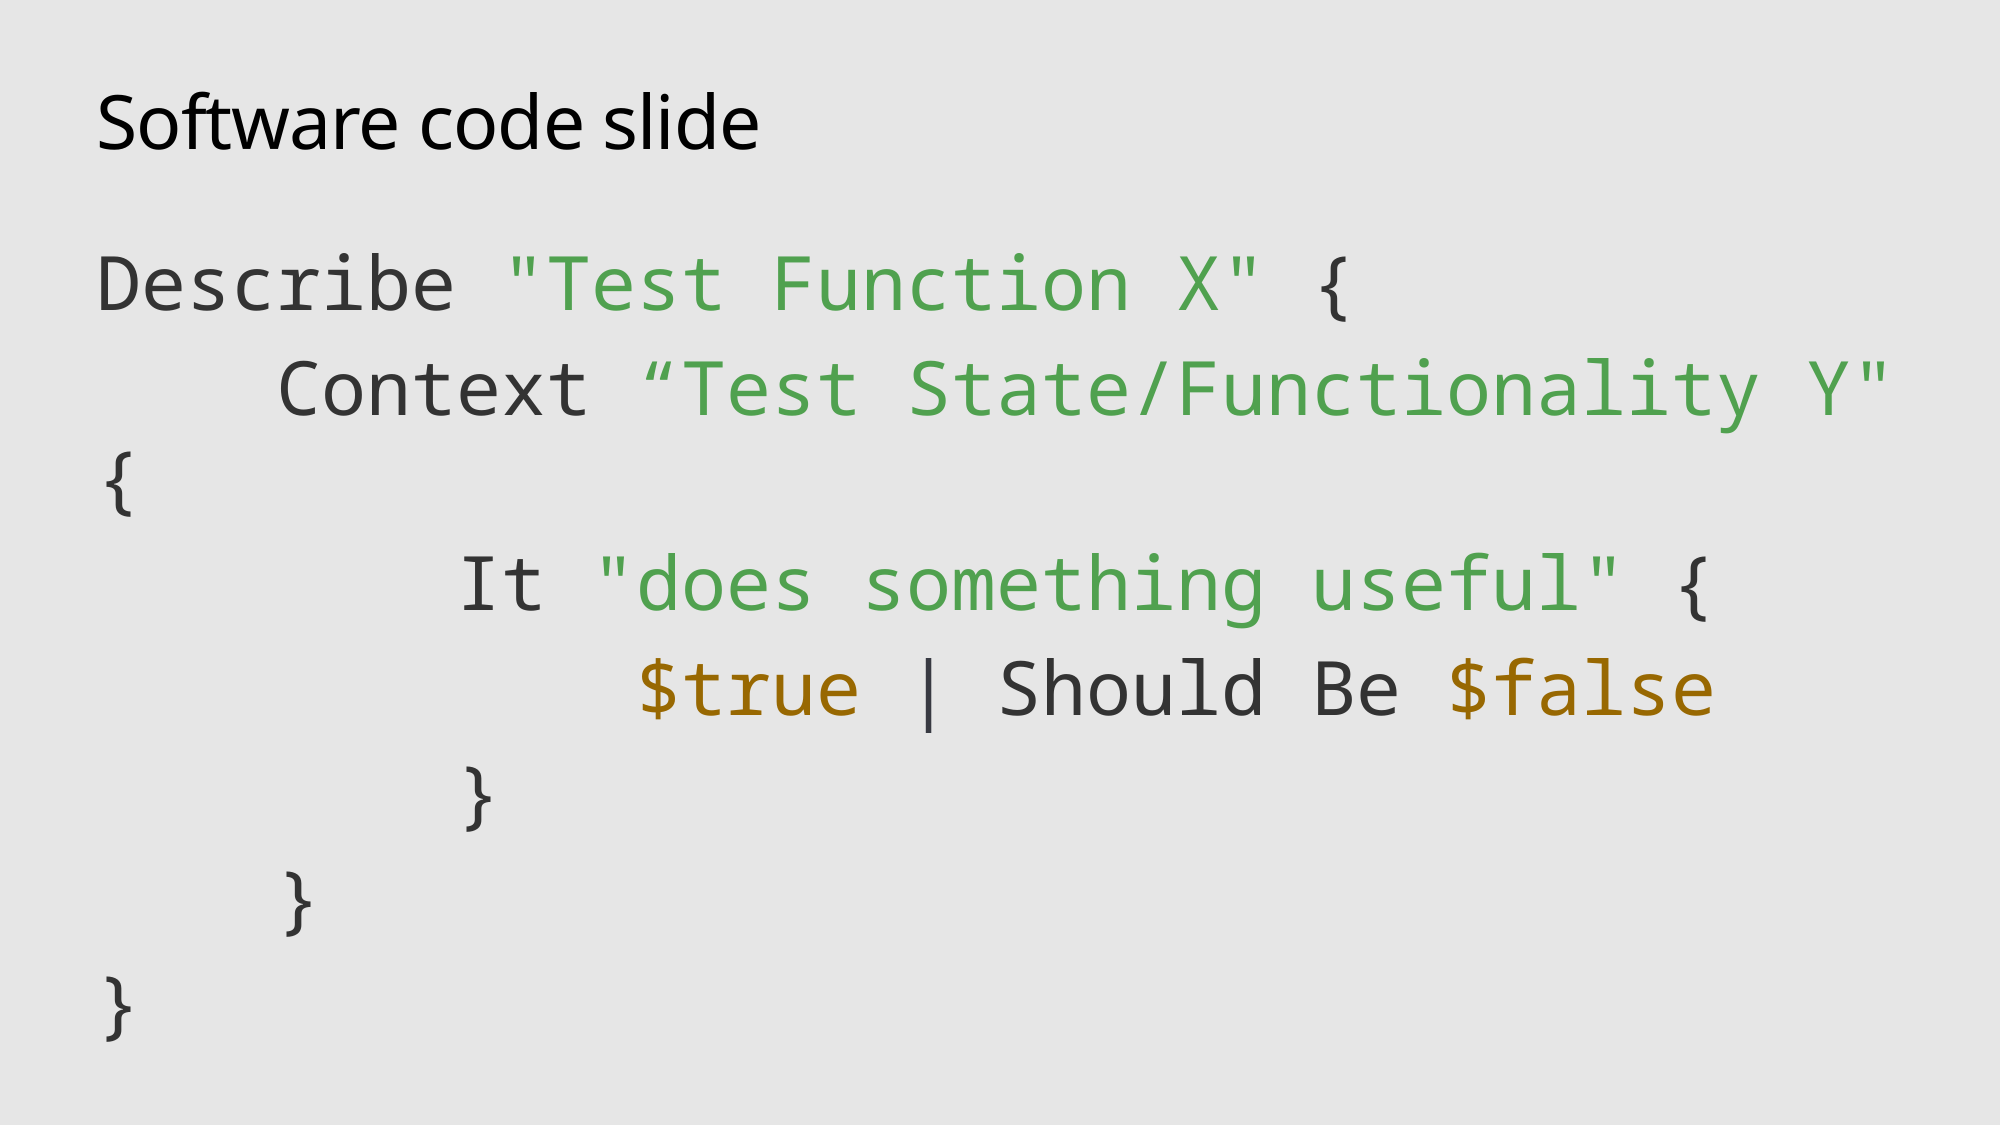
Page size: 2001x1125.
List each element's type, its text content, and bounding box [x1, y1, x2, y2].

title Software code slide [96, 75, 1904, 166]
list Describe "Test Function X" { Context “Test State/Functionality Y" { It "does something useful" { $true | Should Be $false } } } [96, 235, 1904, 1066]
